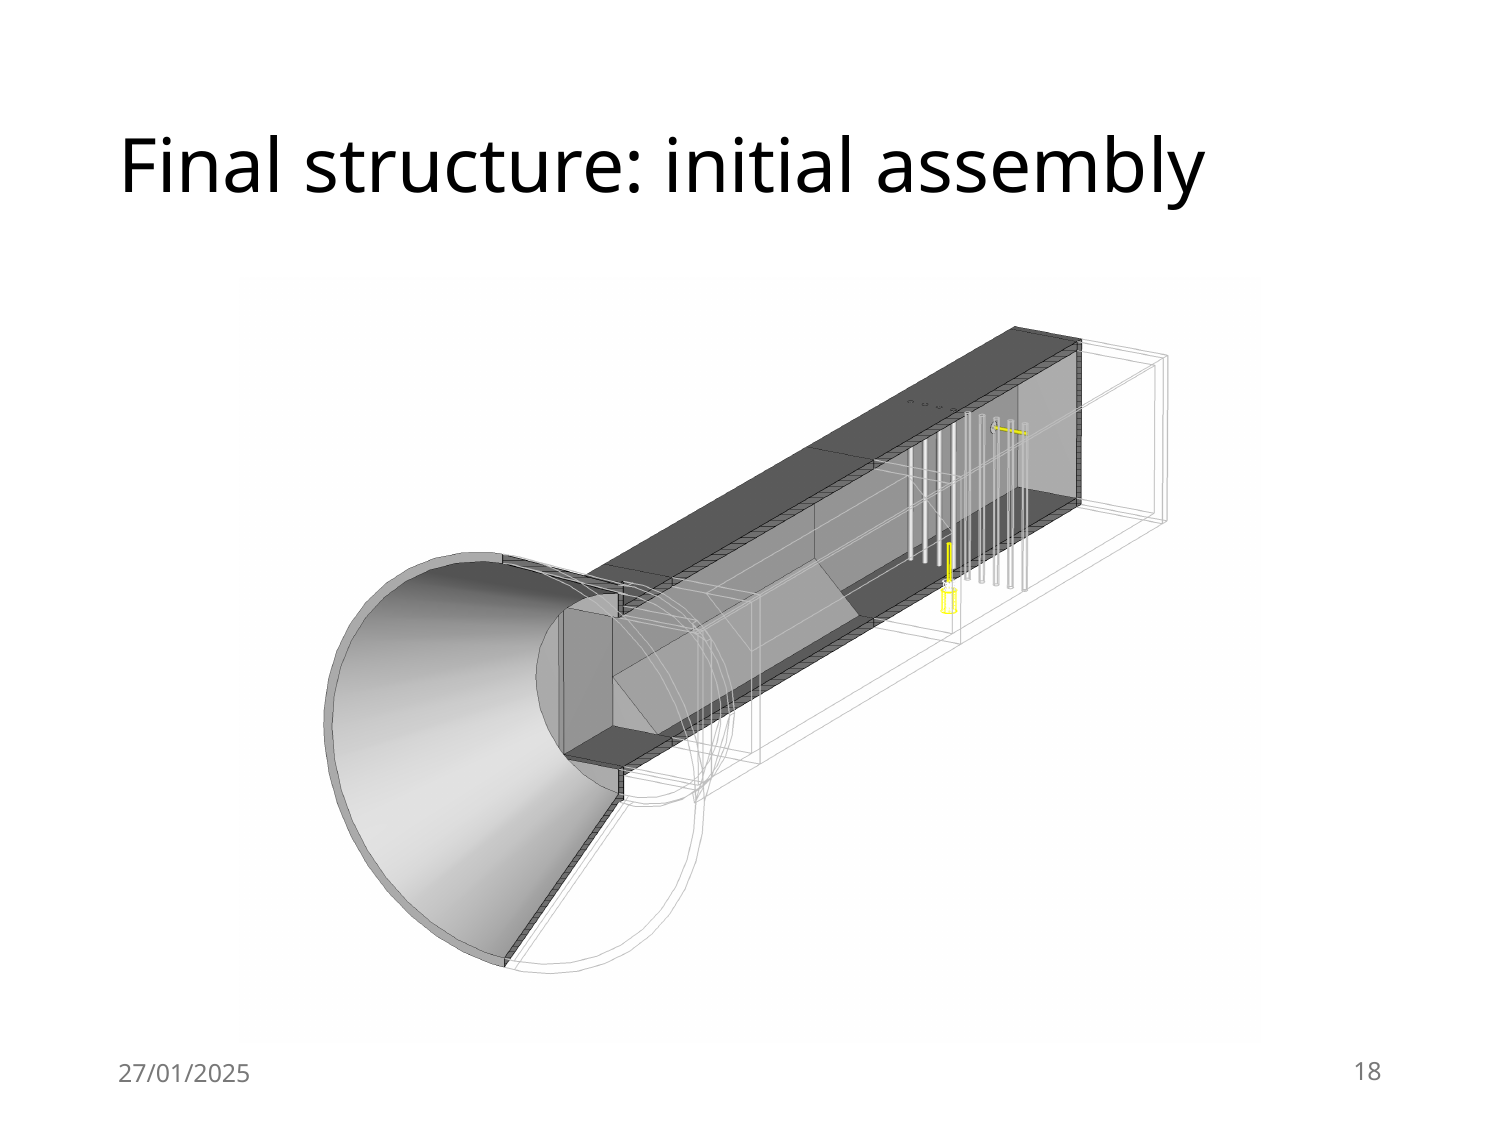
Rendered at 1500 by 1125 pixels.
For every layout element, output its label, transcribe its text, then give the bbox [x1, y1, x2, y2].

slide_number 18 [1059, 1042, 1397, 1103]
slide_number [103, 1042, 441, 1103]
title Final structure: initial assembly [103, 59, 1397, 278]
picture [239, 276, 1261, 1044]
